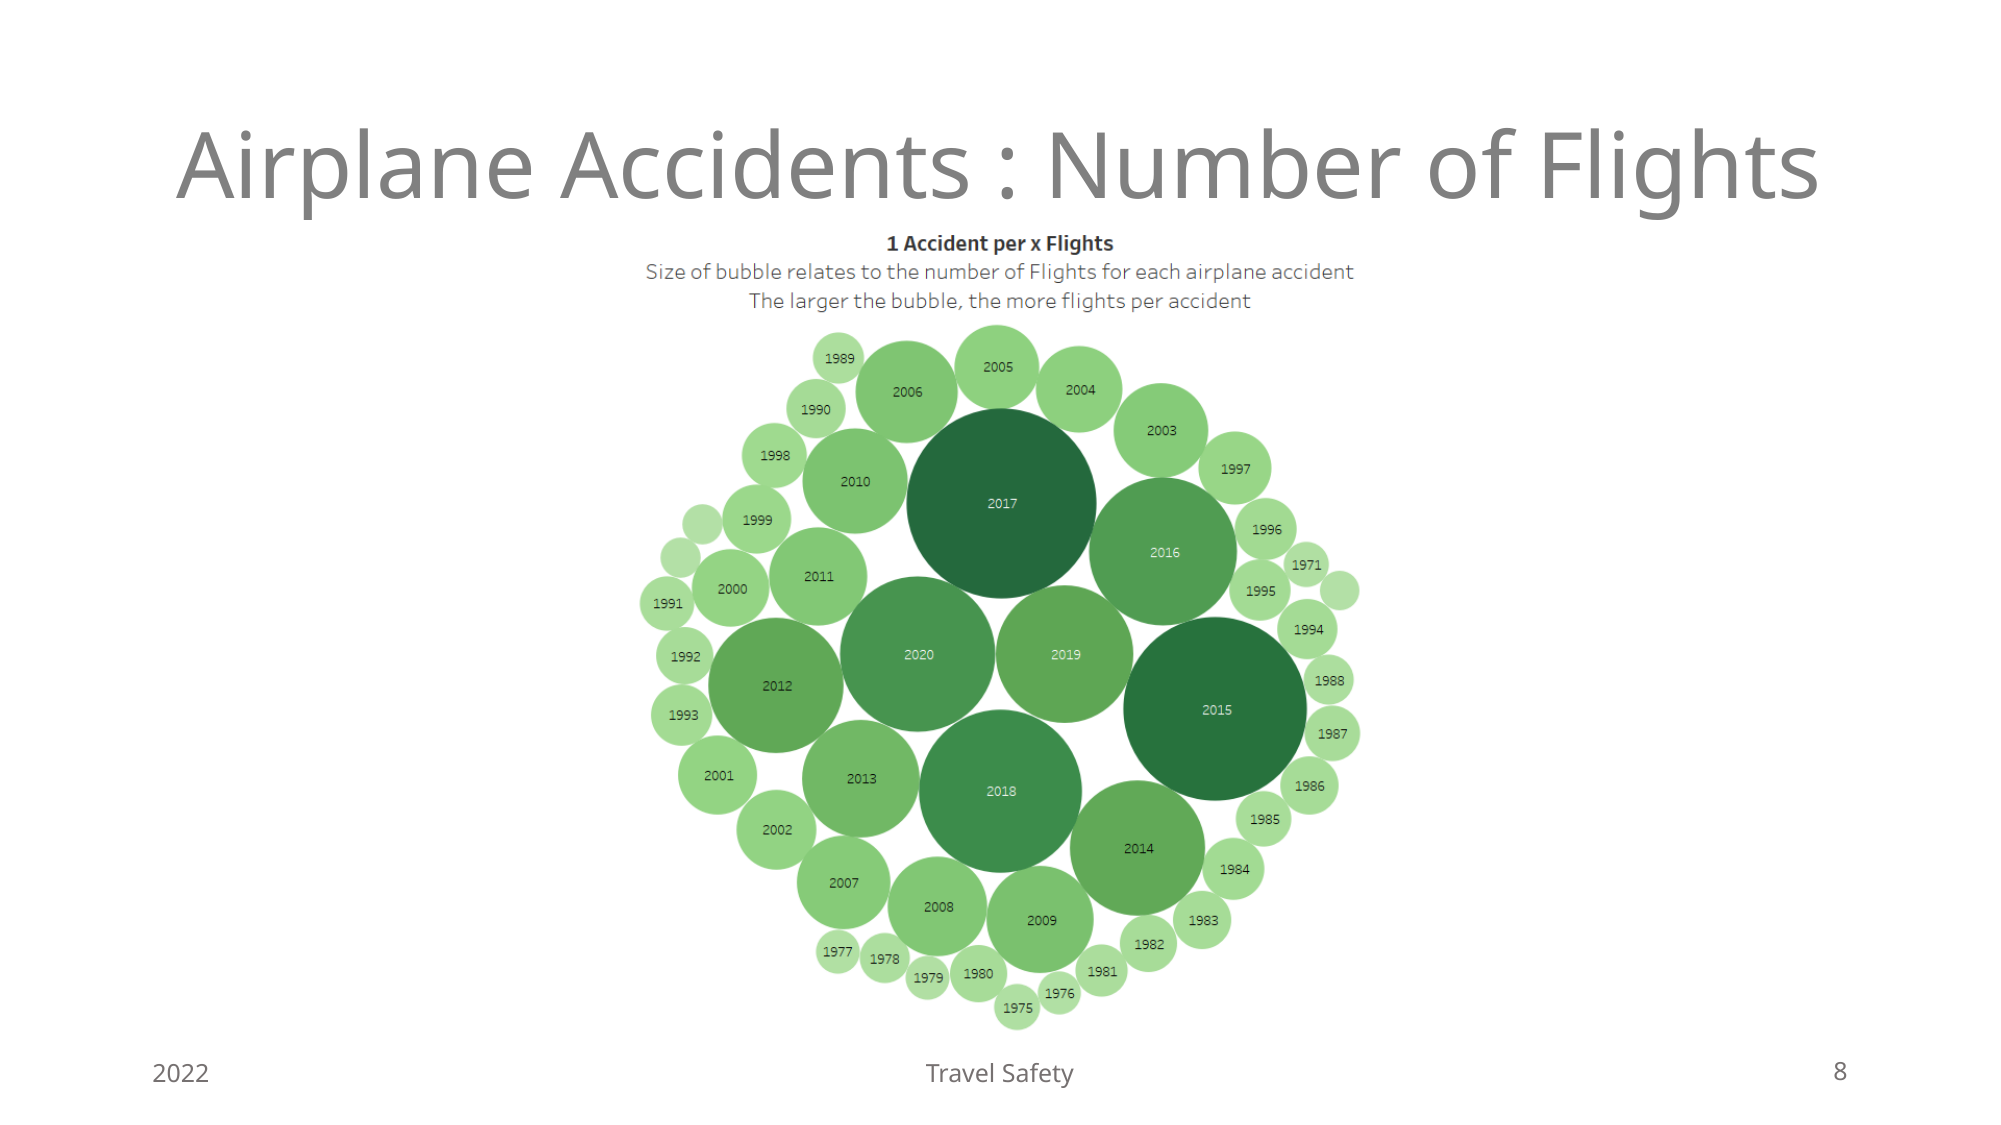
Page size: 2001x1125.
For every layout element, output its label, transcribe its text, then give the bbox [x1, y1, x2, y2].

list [479, 209, 1521, 1043]
slide_number 2022 [137, 1042, 588, 1103]
footer Travel Safety [662, 1043, 1338, 1103]
slide_number 8 [1412, 1042, 1863, 1103]
title Airplane Accidents : Number of Flights [137, 59, 1863, 278]
